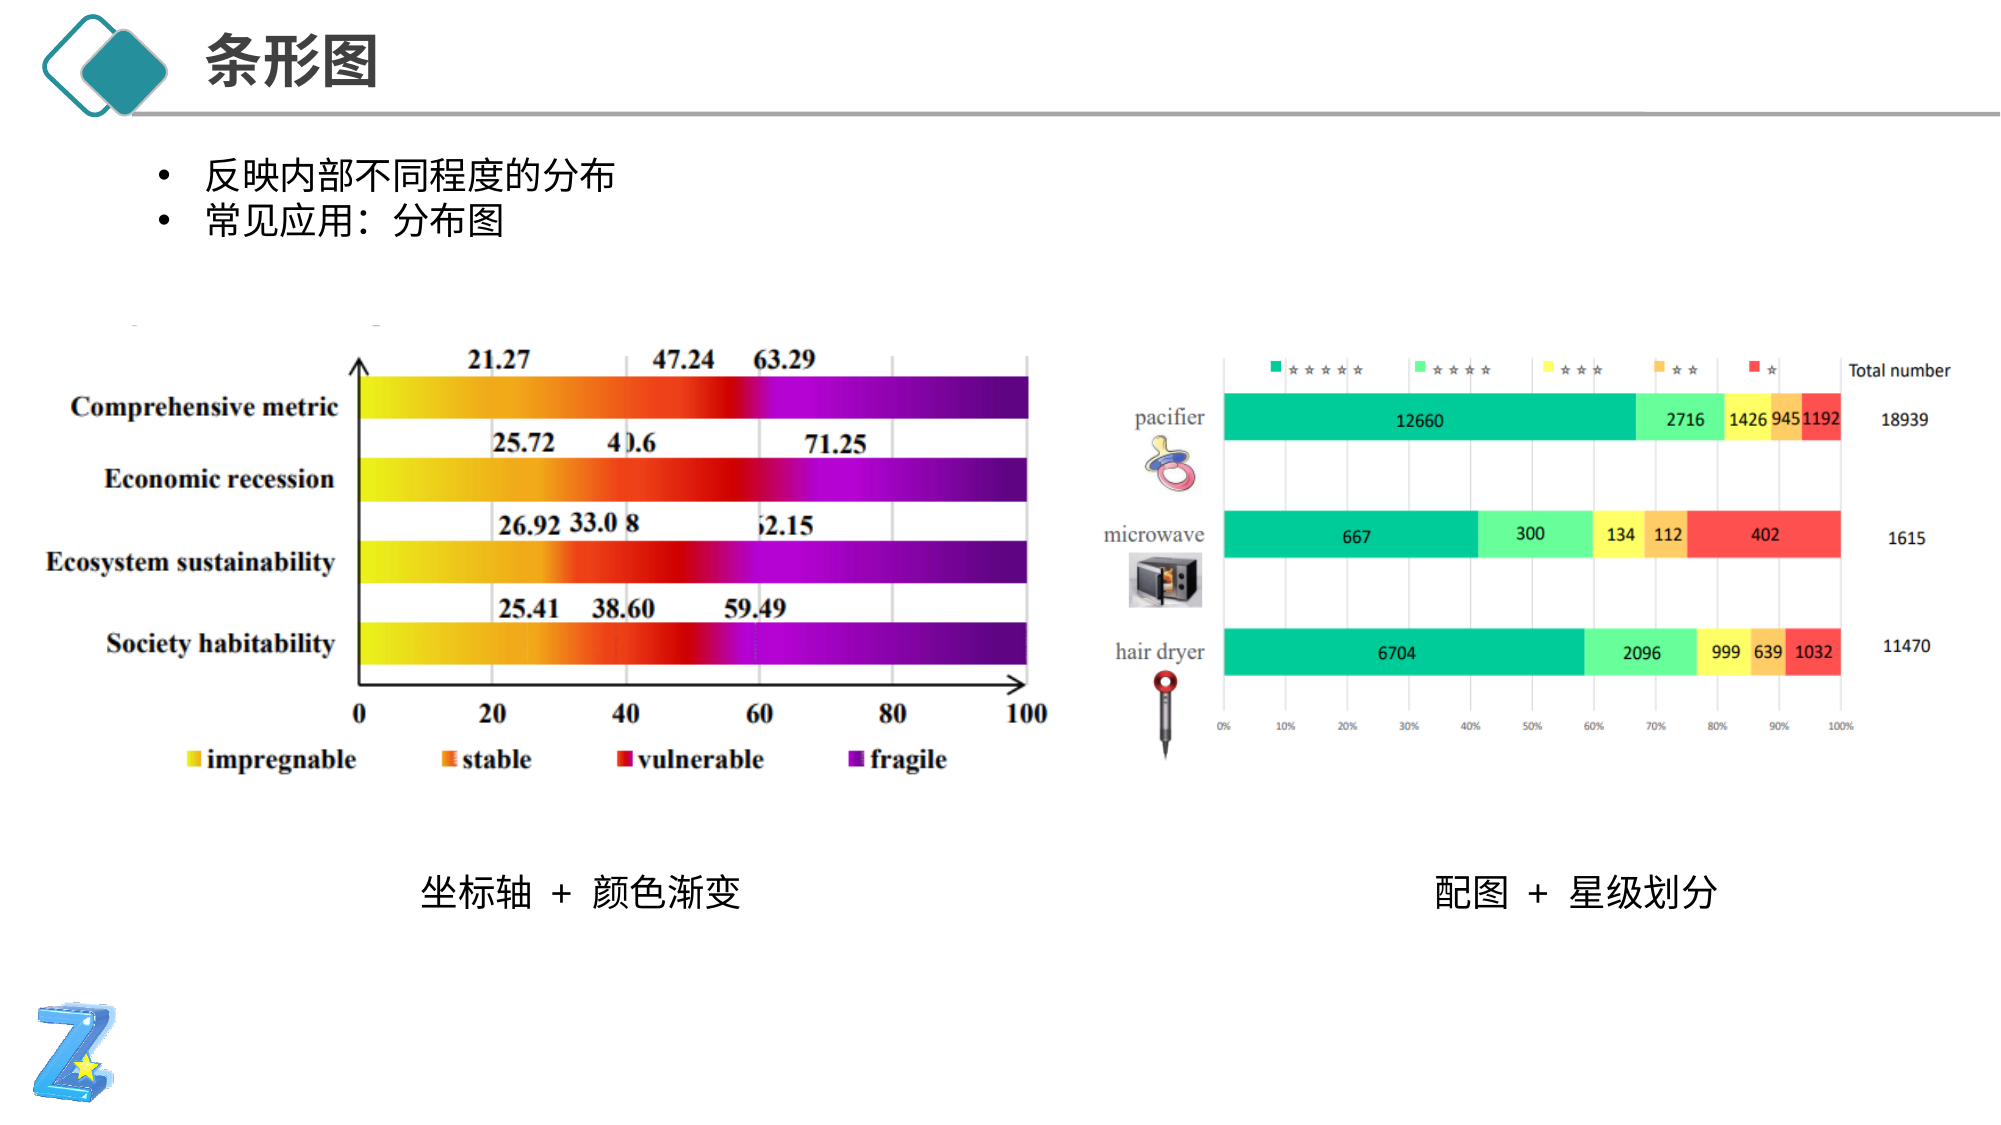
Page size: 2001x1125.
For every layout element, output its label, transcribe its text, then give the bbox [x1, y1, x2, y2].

text_box 条形图 [189, 25, 1048, 115]
text_box 坐标轴 + 颜色渐变 [405, 862, 804, 922]
picture [7, 985, 144, 1117]
text_box 反映内部不同程度的分布 常见应用：分布图 [143, 144, 1888, 250]
text_box 配图 + 星级划分 [1419, 861, 1818, 921]
picture [20, 312, 2000, 784]
